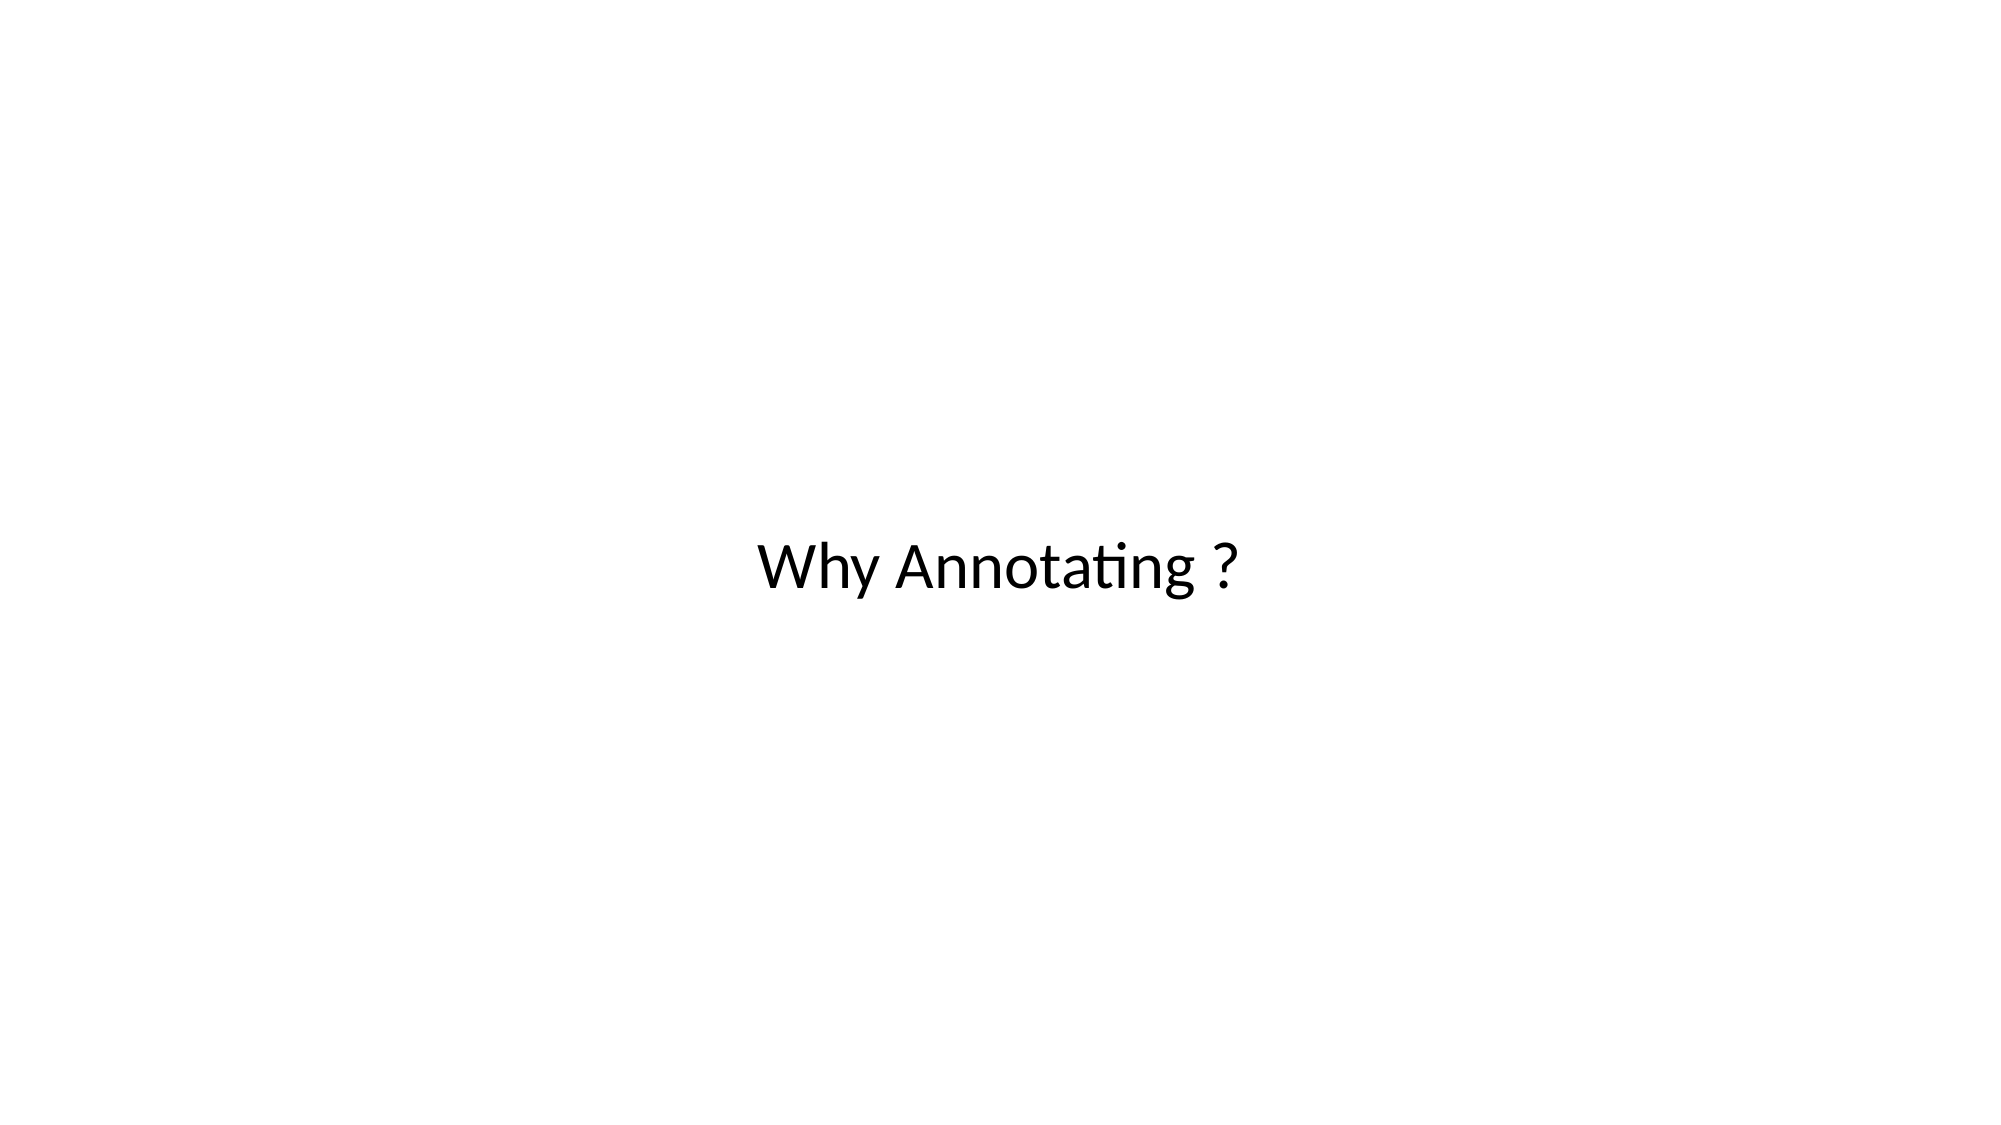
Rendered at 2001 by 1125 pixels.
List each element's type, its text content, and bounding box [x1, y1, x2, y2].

text_box Why Annotating ? [742, 514, 1258, 610]
